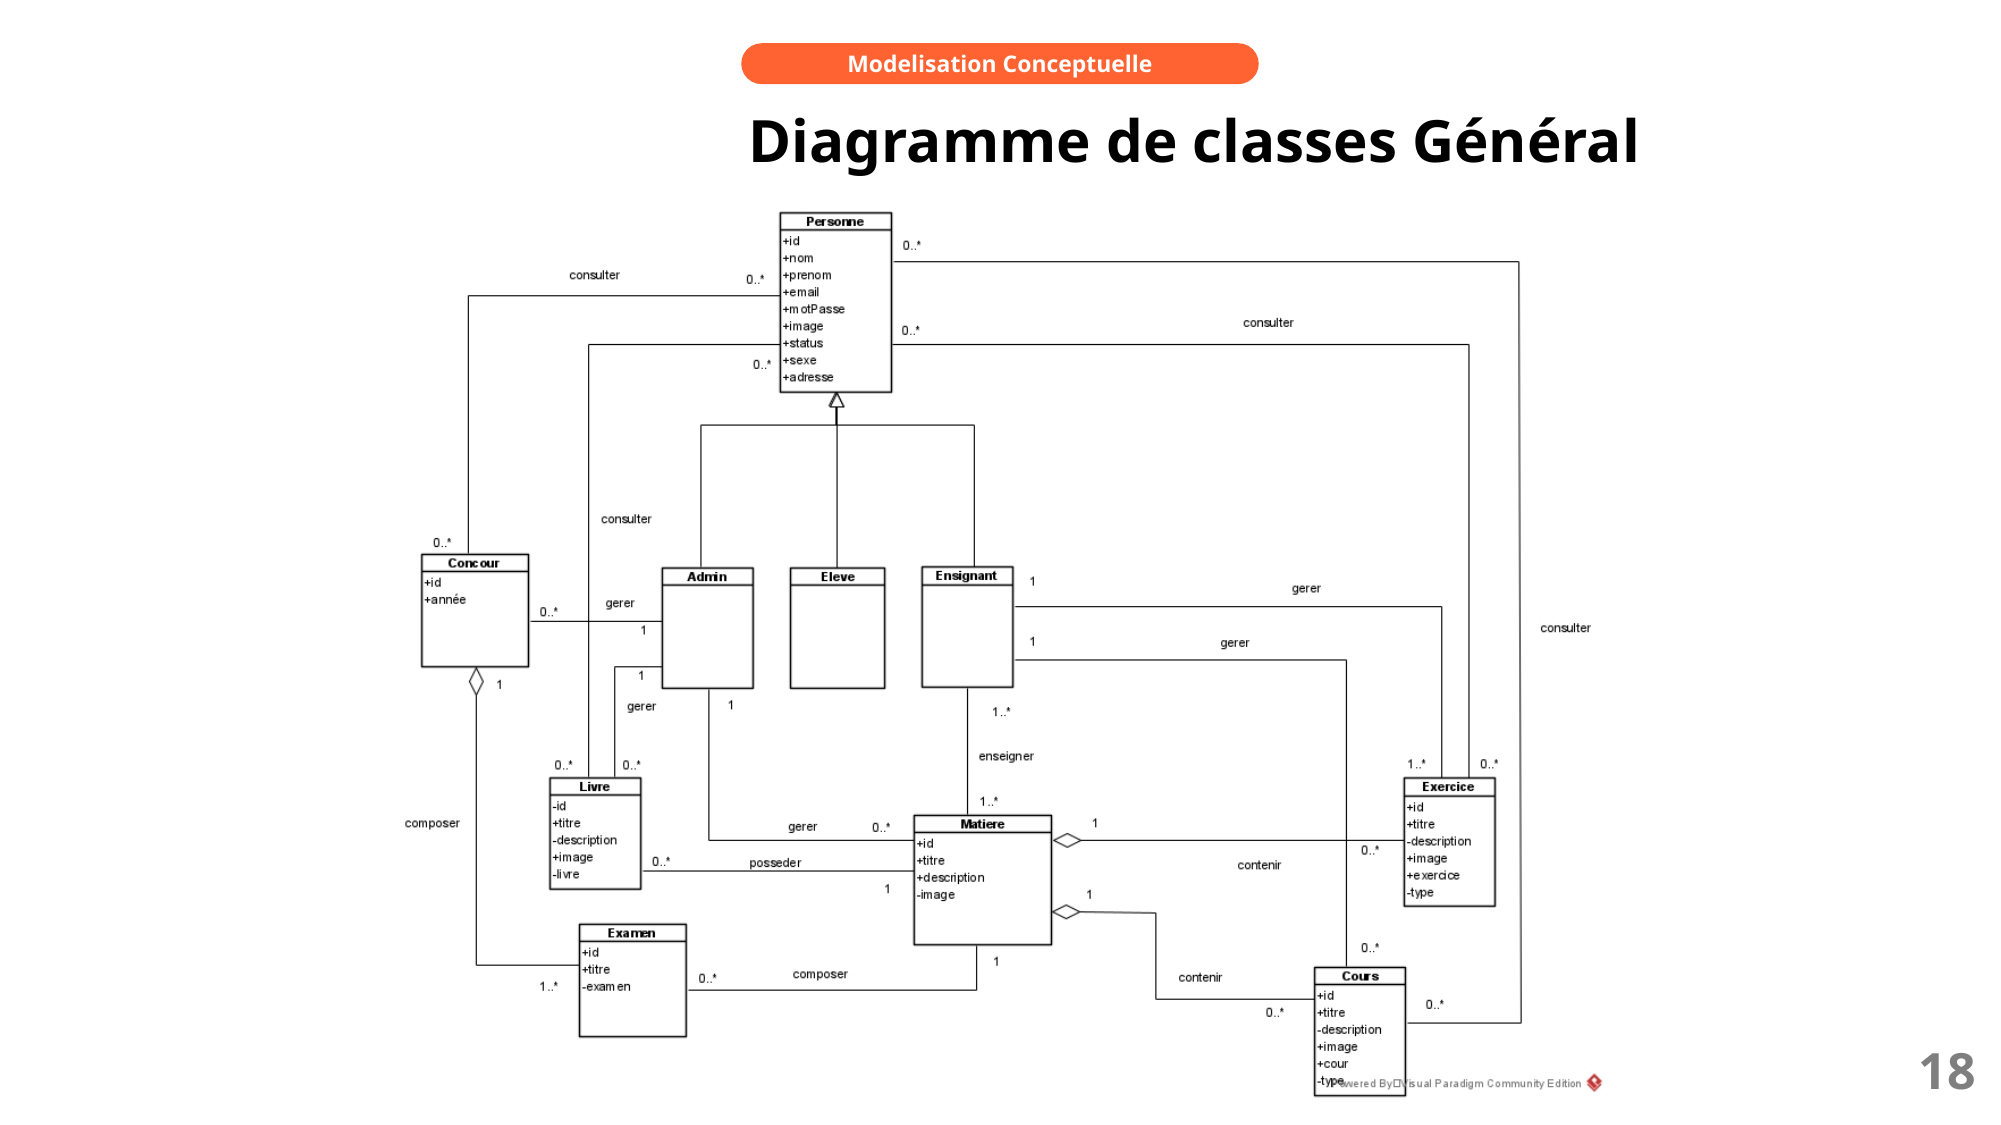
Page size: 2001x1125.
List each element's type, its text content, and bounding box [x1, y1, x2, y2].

text_box Diagramme de classes Général [587, 97, 1802, 183]
picture [392, 209, 1608, 1103]
text_box Modelisation Conceptuelle [741, 43, 1259, 85]
text_box 18 [1900, 1025, 1994, 1122]
